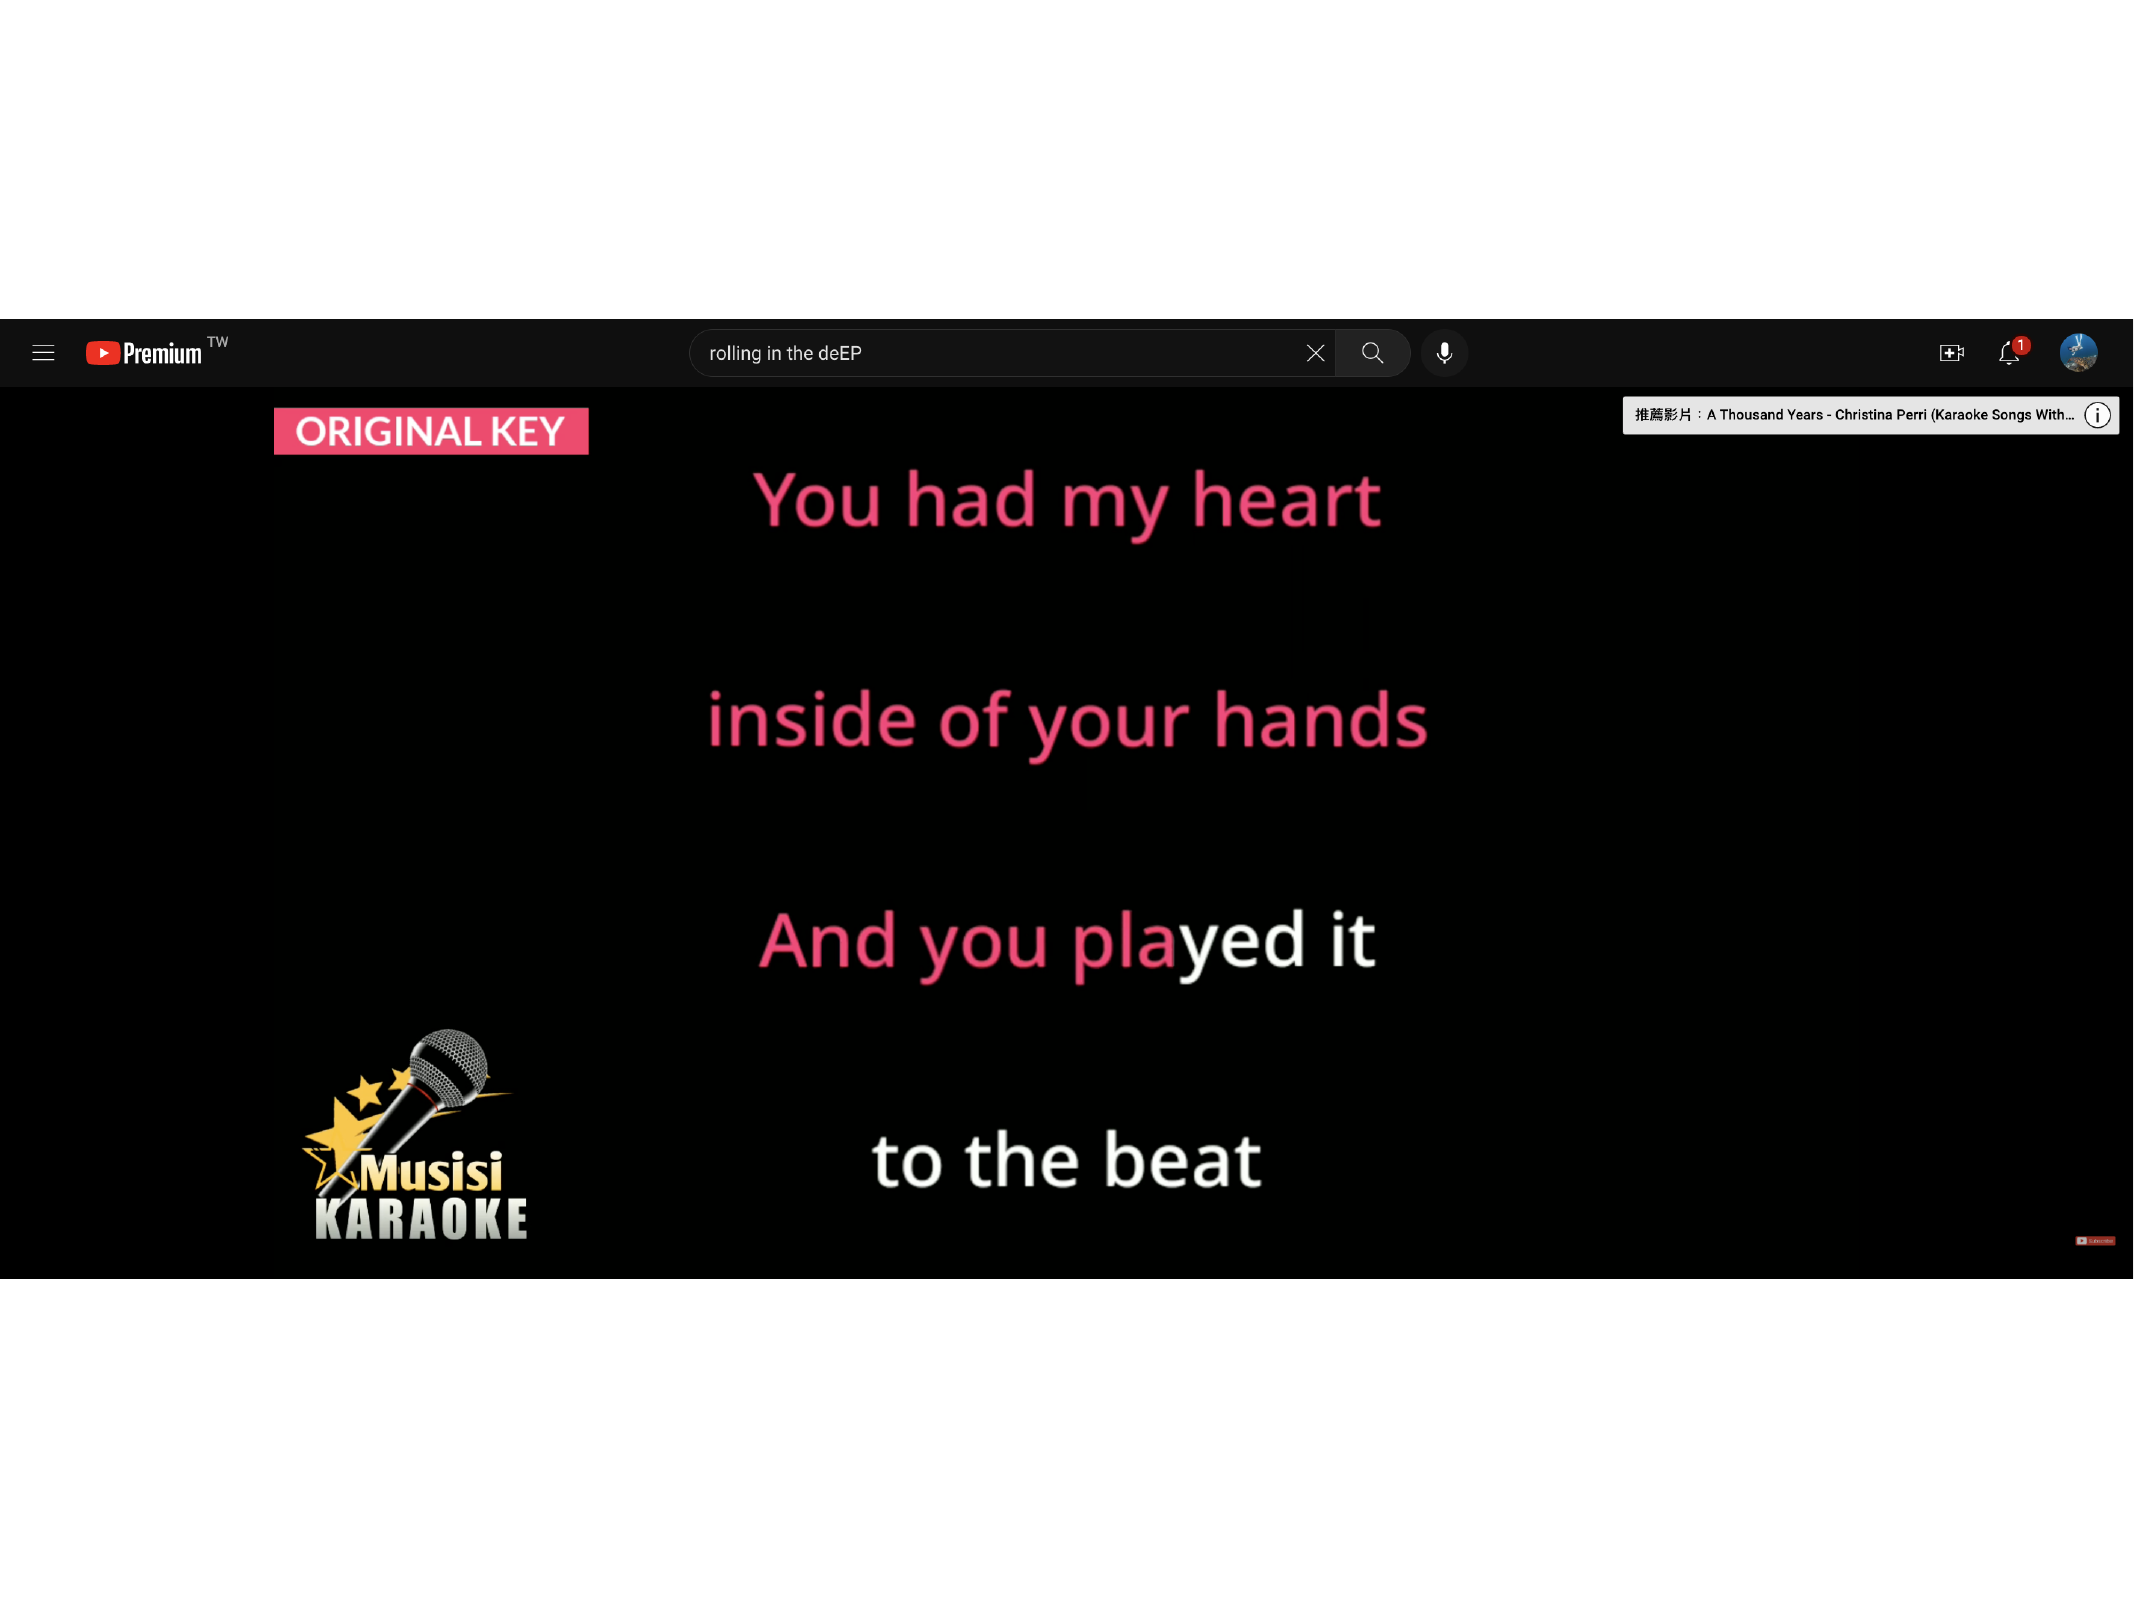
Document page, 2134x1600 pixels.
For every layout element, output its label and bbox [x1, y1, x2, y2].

picture [0, 319, 2134, 1281]
